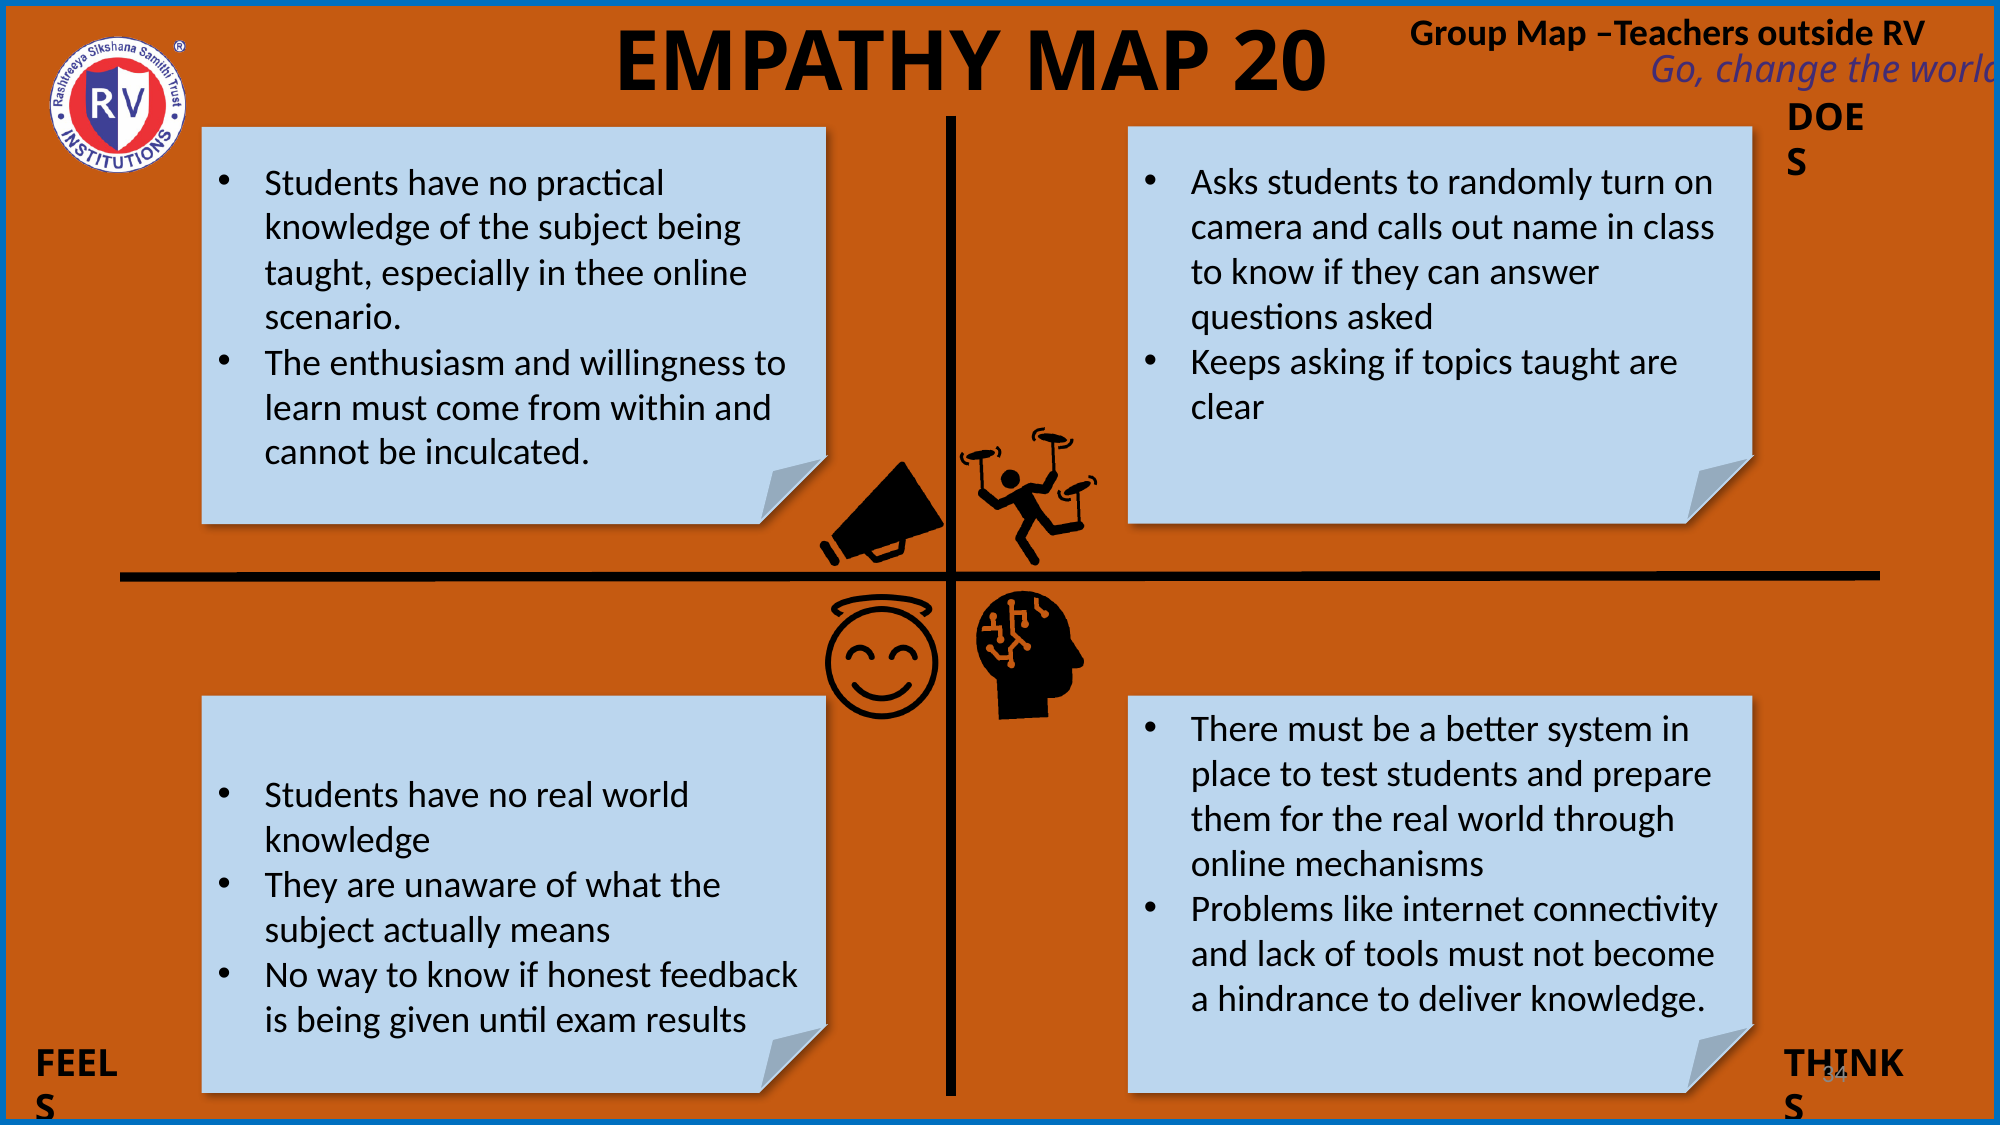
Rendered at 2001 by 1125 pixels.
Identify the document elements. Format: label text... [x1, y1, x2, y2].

picture [805, 437, 950, 575]
picture [805, 578, 950, 588]
picture [952, 423, 1105, 575]
picture [952, 578, 1106, 734]
picture [810, 591, 950, 734]
slide_number 34 [1412, 1042, 1863, 1103]
picture [38, 26, 196, 184]
text_box [0, 0, 2000, 1125]
